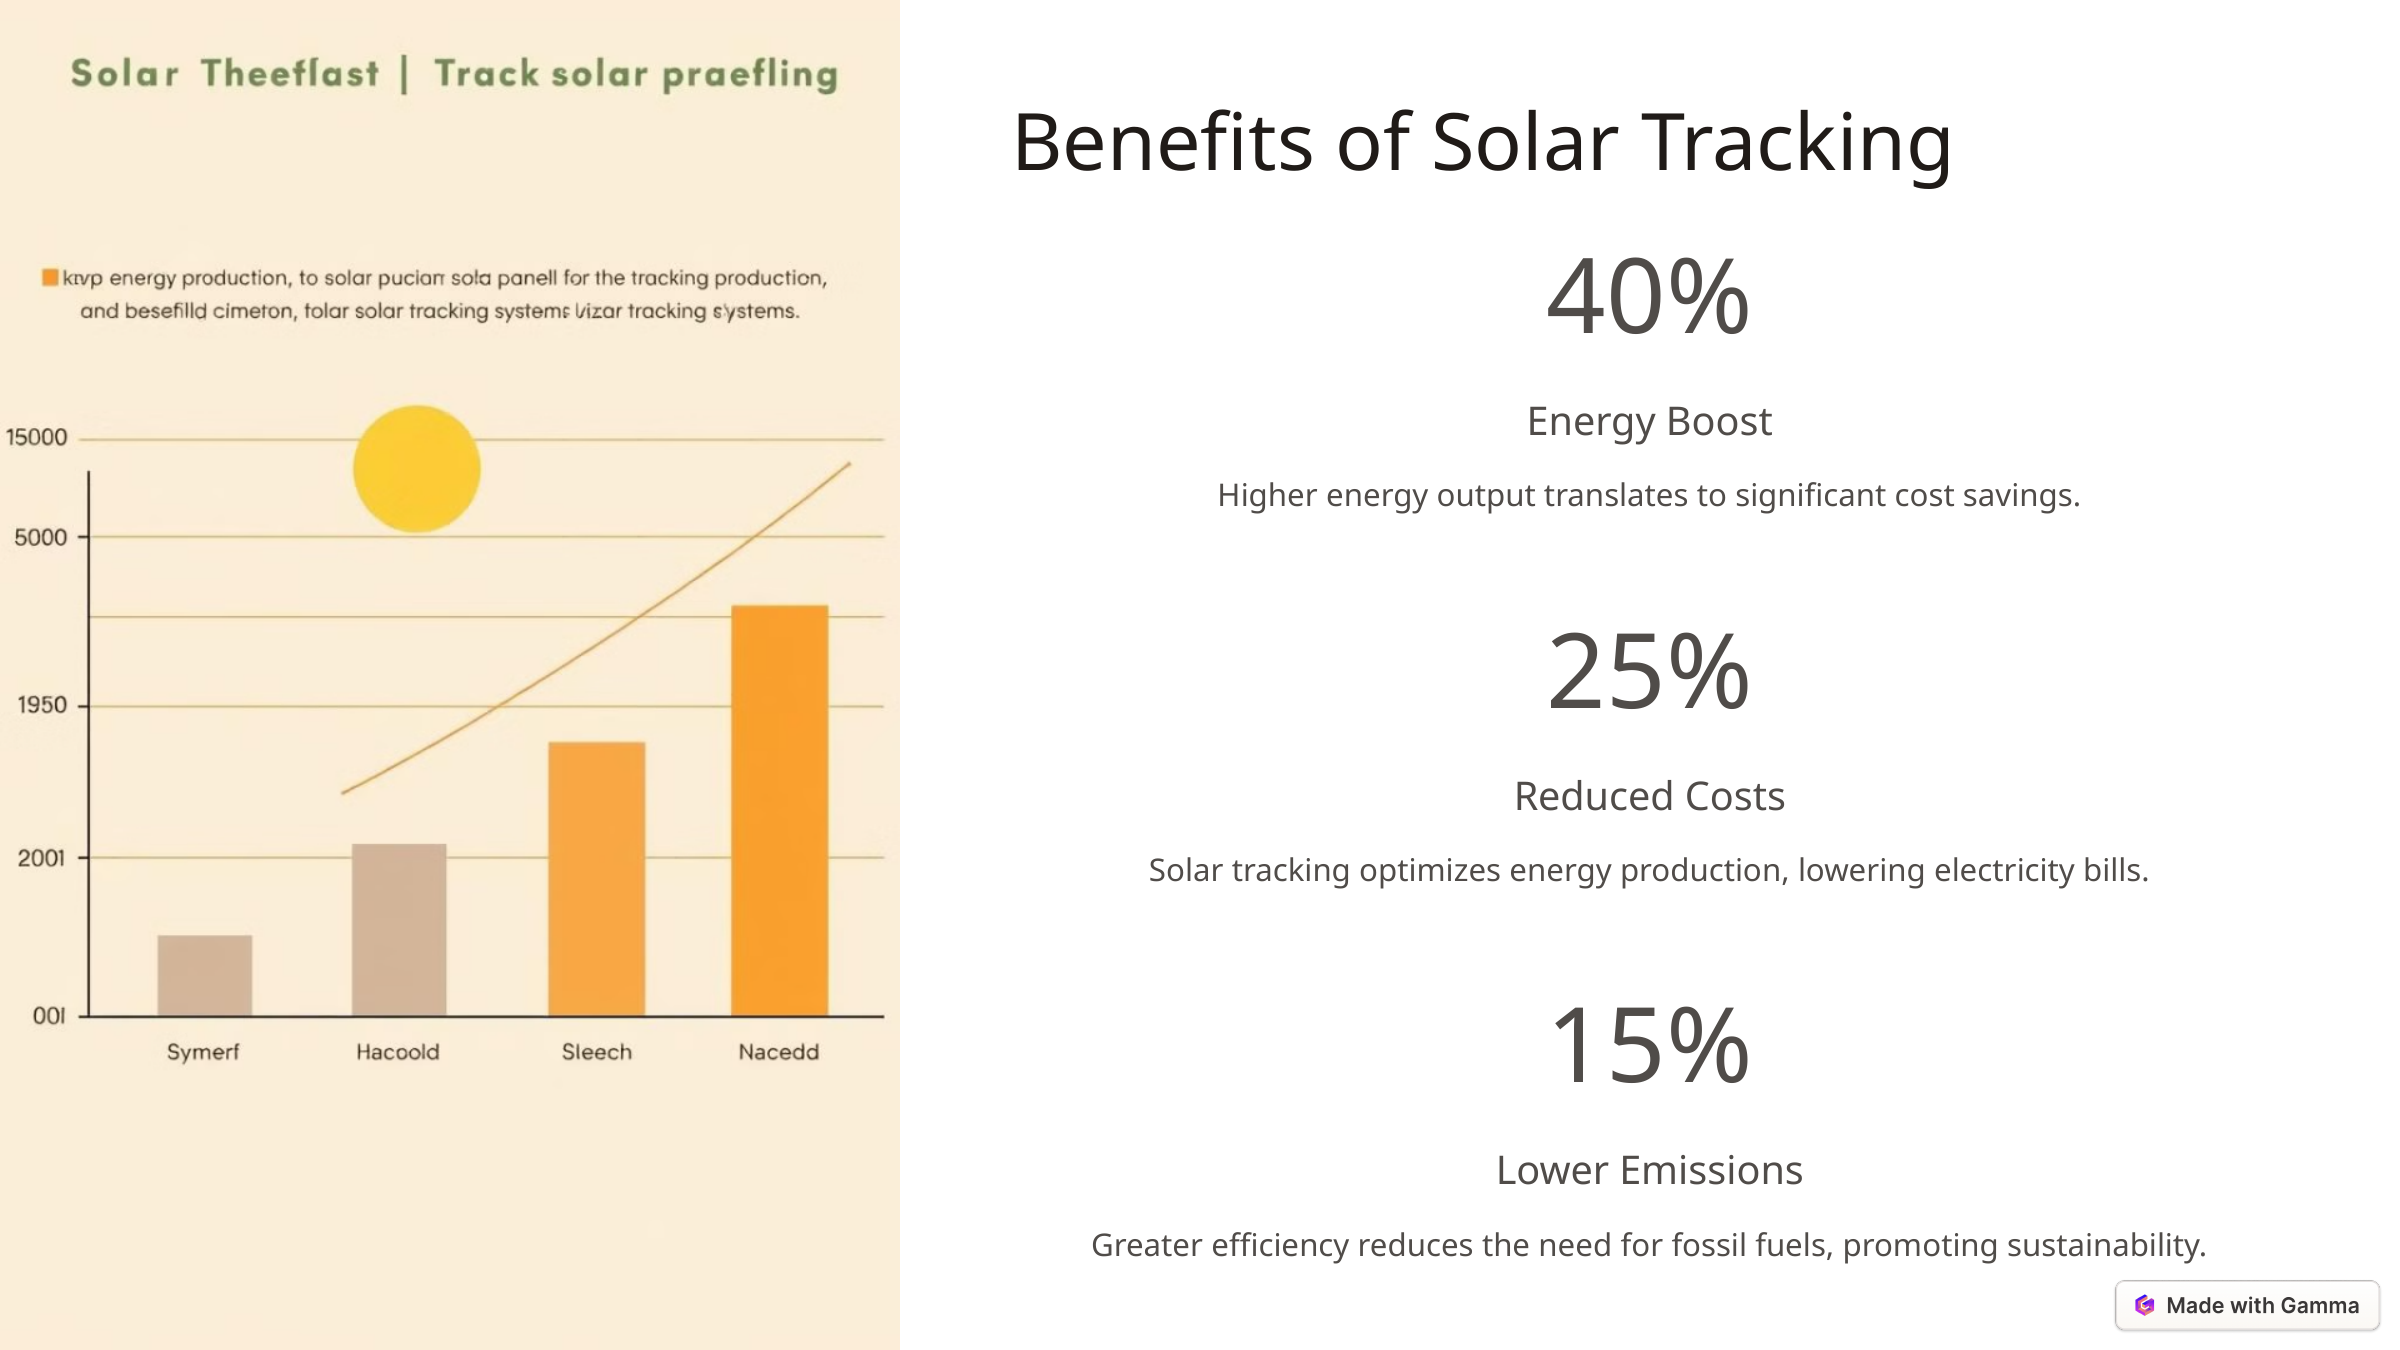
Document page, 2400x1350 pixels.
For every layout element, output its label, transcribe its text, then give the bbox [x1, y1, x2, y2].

text_box Benefits of Solar Tracking [1011, 87, 2025, 187]
text_box Energy Boost [1451, 394, 1849, 444]
text_box Higher energy output translates to significant cost savings. [1011, 462, 2289, 514]
text_box 25% [1011, 624, 2289, 730]
text_box Reduced Costs [1451, 769, 1849, 819]
text_box 40% [1011, 249, 2289, 355]
picture [2106, 1271, 2389, 1339]
text_box Greater efficiency reduces the need for fossil fuels, promoting sustainability. [1011, 1212, 2289, 1264]
text_box Lower Emissions [1451, 1143, 1849, 1194]
text_box 15% [1011, 999, 2289, 1105]
picture [0, 0, 900, 1350]
text_box Solar tracking optimizes energy production, lowering electricity bills. [1011, 837, 2289, 889]
